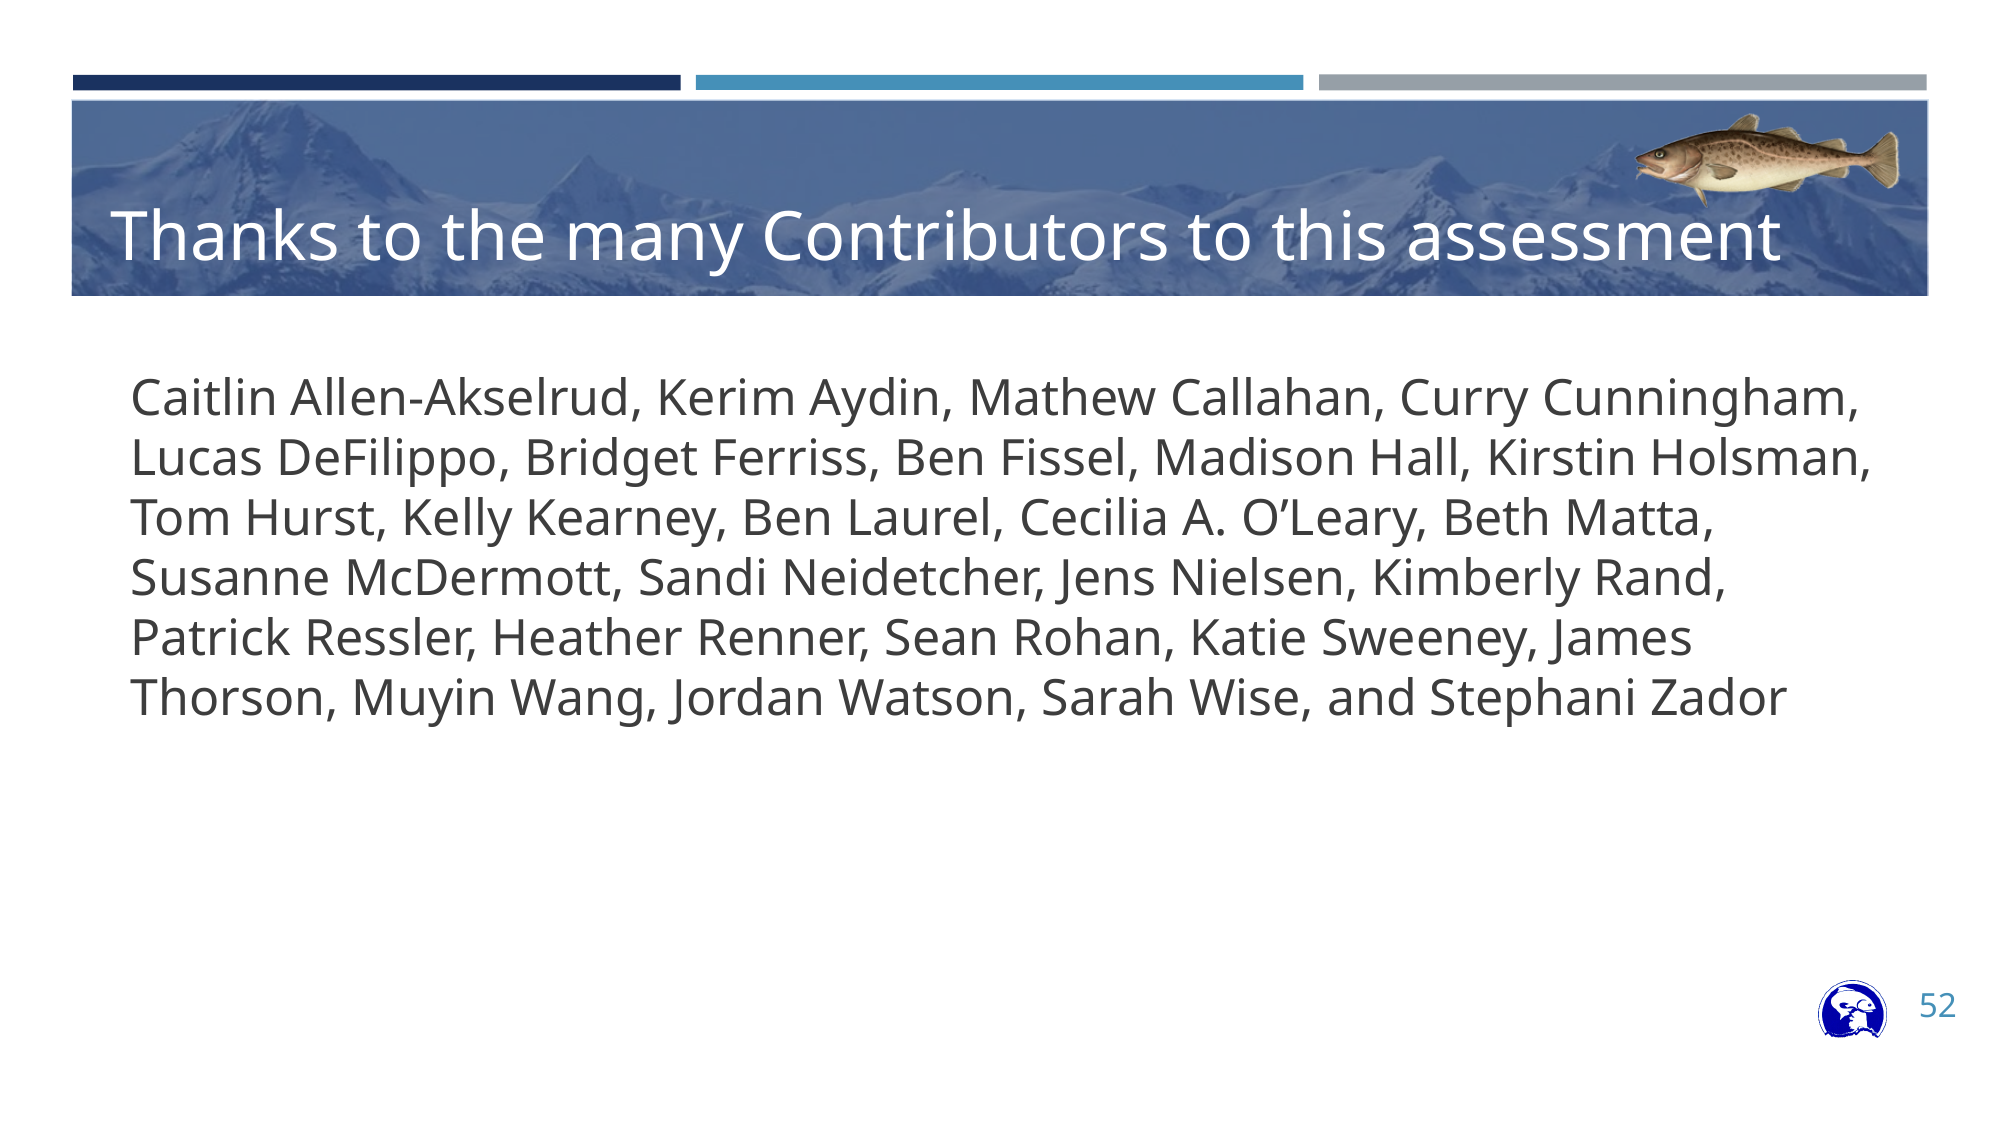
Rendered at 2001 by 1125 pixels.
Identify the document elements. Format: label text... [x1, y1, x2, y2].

list Caitlin Allen-Akselrud, Kerim Aydin, Mathew Callahan, Curry Cunningham, Lucas DeFilippo, Bridget Ferriss, Ben Fissel, Madison Hall, Kirstin Holsman, Tom Hurst, Kelly Kearney, Ben Laurel, Cecilia A. O’Leary, Beth Matta, Susanne McDermott, Sandi Neidetcher, Jens Nielsen, Kimberly Rand, Patrick Ressler, Heather Renner, Sean Rohan, Katie Sweeney, James Thorson, Muyin Wang, Jordan Watson, Sarah Wise, and Stephani Zador [95, 357, 1905, 962]
text_box [71, 99, 1929, 296]
slide_number 52 [1732, 977, 1972, 1037]
picture [1632, 77, 1905, 244]
title Thanks to the many Contributors to this assessment [95, 115, 1905, 282]
